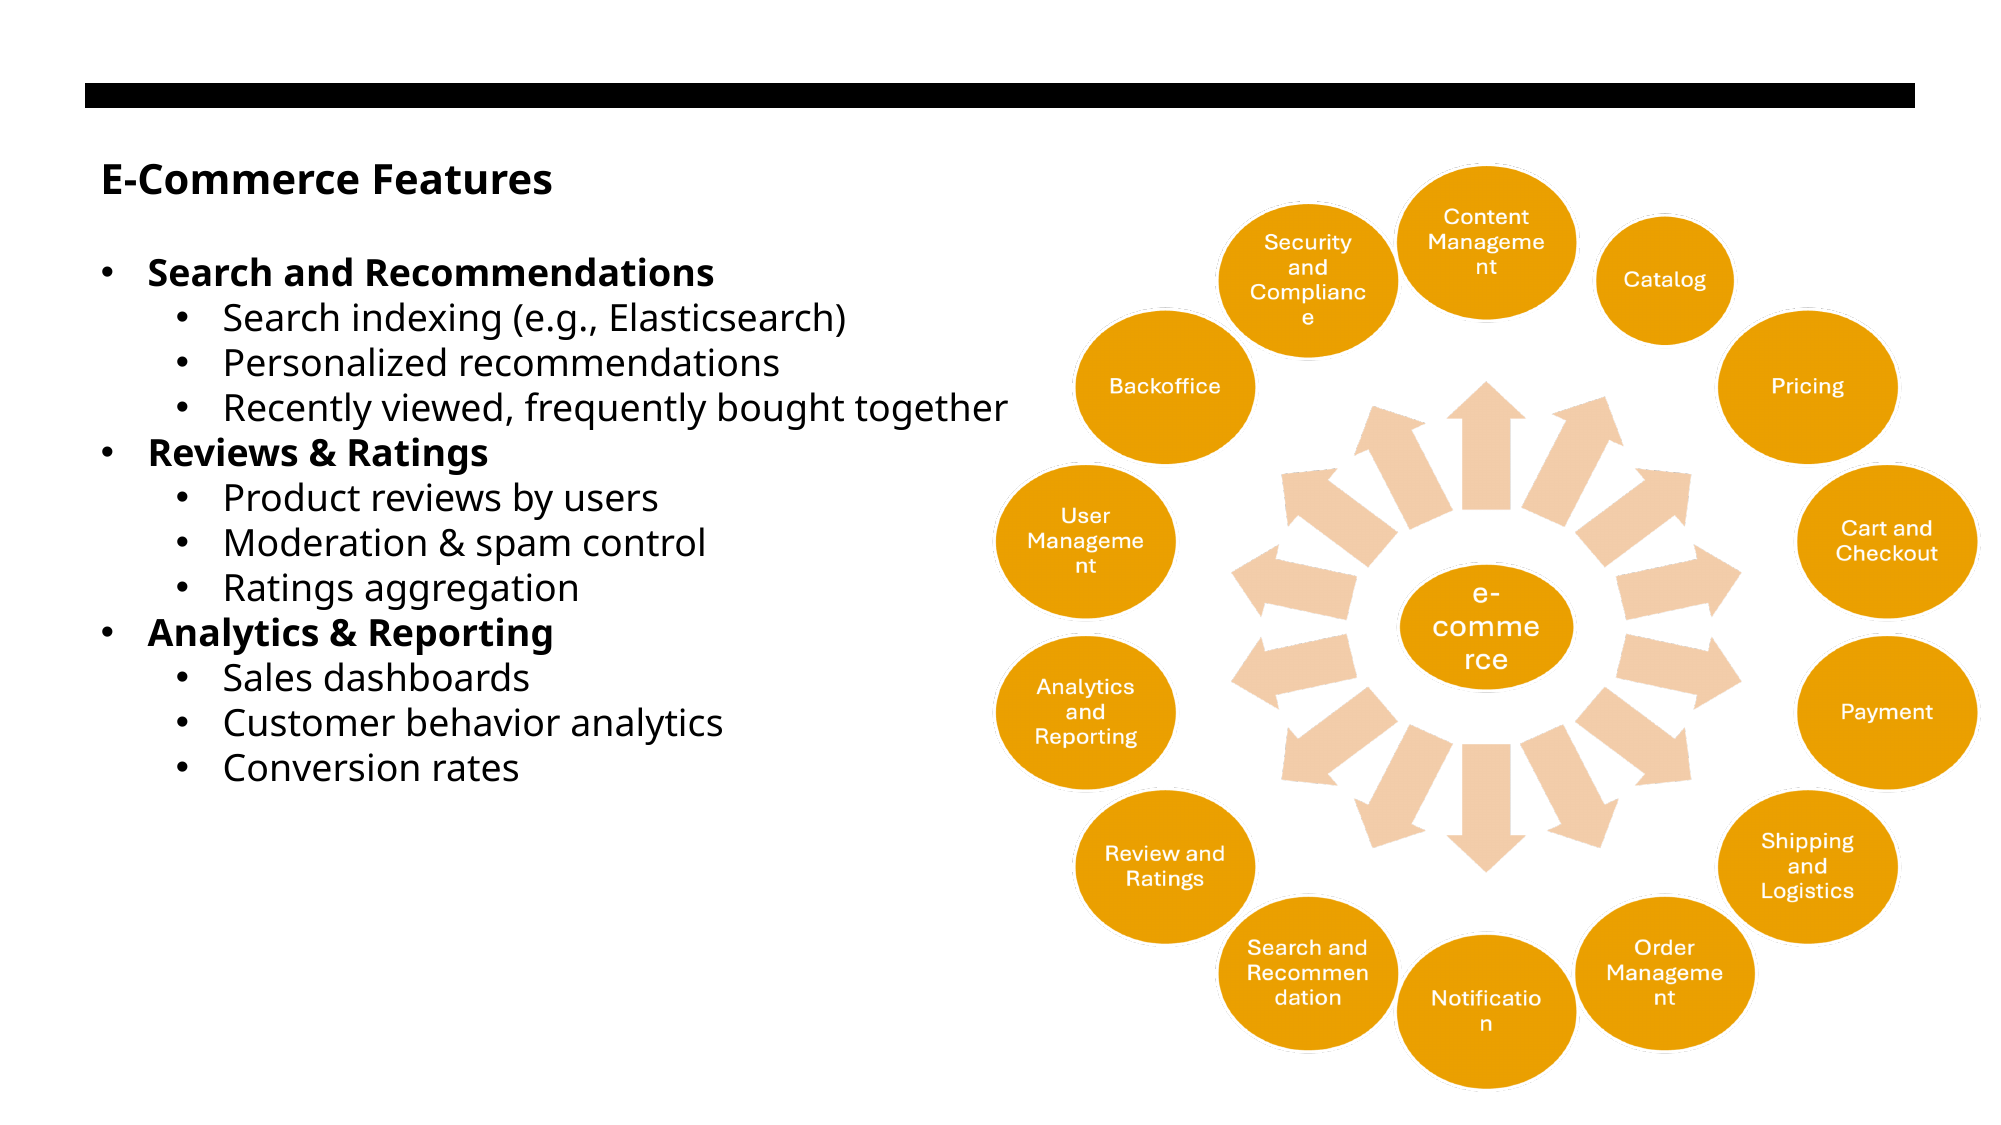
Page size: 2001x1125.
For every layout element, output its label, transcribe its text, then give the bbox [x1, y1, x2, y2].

title E-Commerce Features [85, 145, 1916, 224]
text_box Search and Recommendations Search indexing (e.g., Elasticsearch) Personalized recommendations Recently viewed, frequently bought together Reviews & Ratings Product reviews by users Moderation & spam control Ratings aggregation Analytics & Reporting Sales dashboards Customer behavior analytics Conversion rates [85, 241, 957, 842]
picture [957, 162, 2000, 1096]
